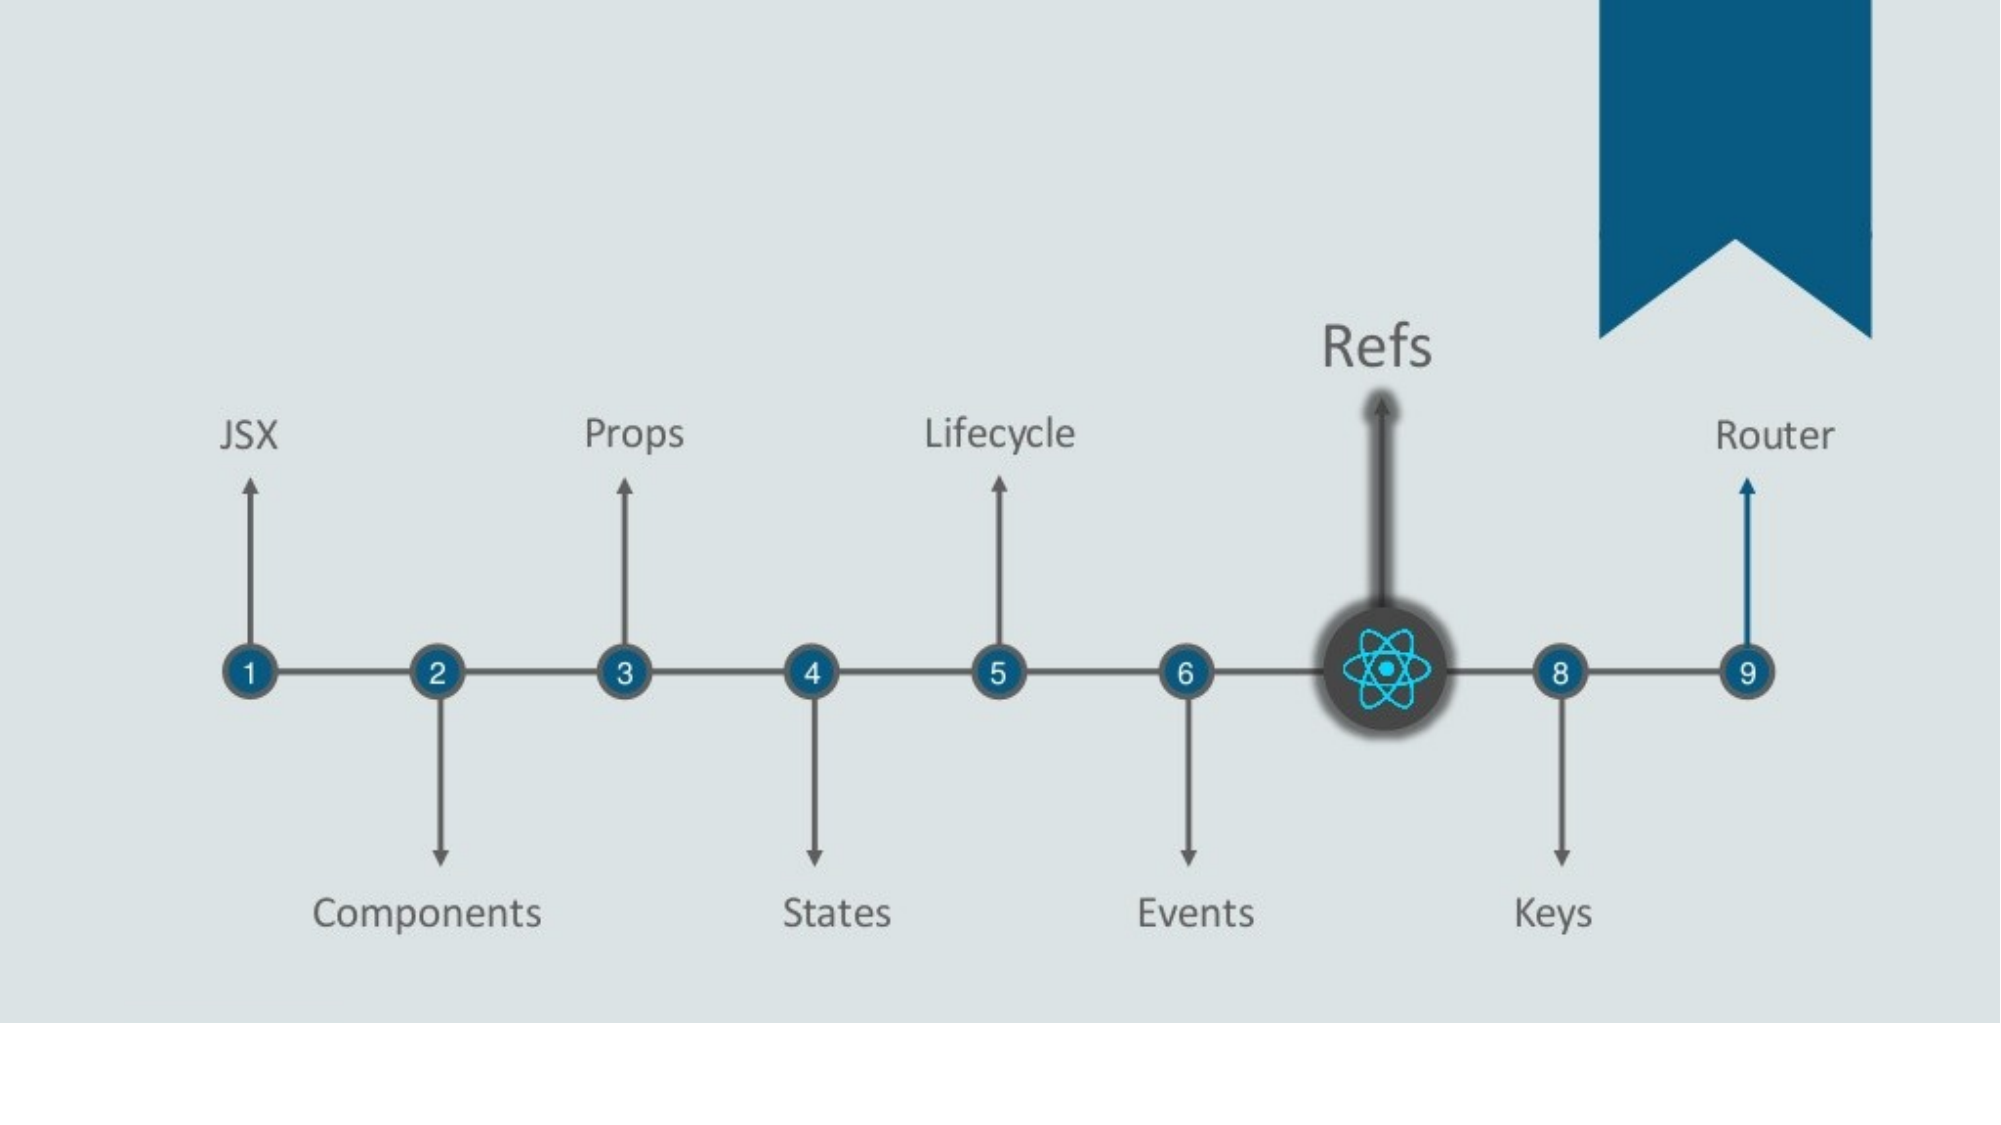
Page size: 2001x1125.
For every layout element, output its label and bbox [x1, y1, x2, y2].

text_box [0, 0, 2000, 1023]
